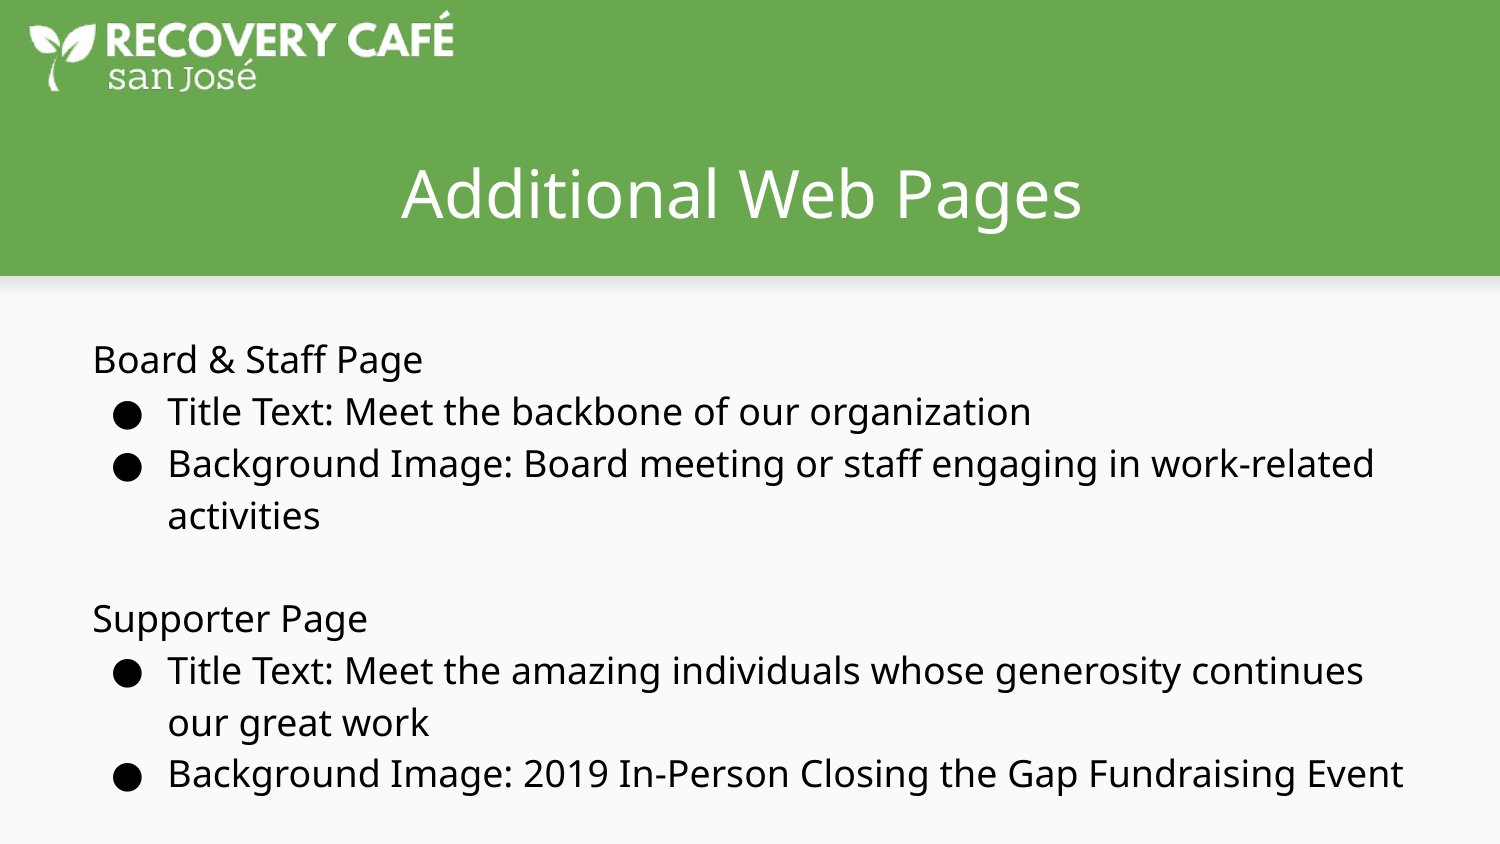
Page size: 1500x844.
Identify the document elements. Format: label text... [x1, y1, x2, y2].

title Additional Web Pages [77, 121, 1427, 248]
list Board & Staff Page Title Text: Meet the backbone of our organization Background Image: Board meeting or staff engaging in work-related activities Supporter Page Title Text: Meet the amazing individuals whose generosity continues our great work Background Image: 2019 In-Person Closing the Gap Fundraising Event [77, 314, 1427, 838]
picture [0, 0, 490, 112]
